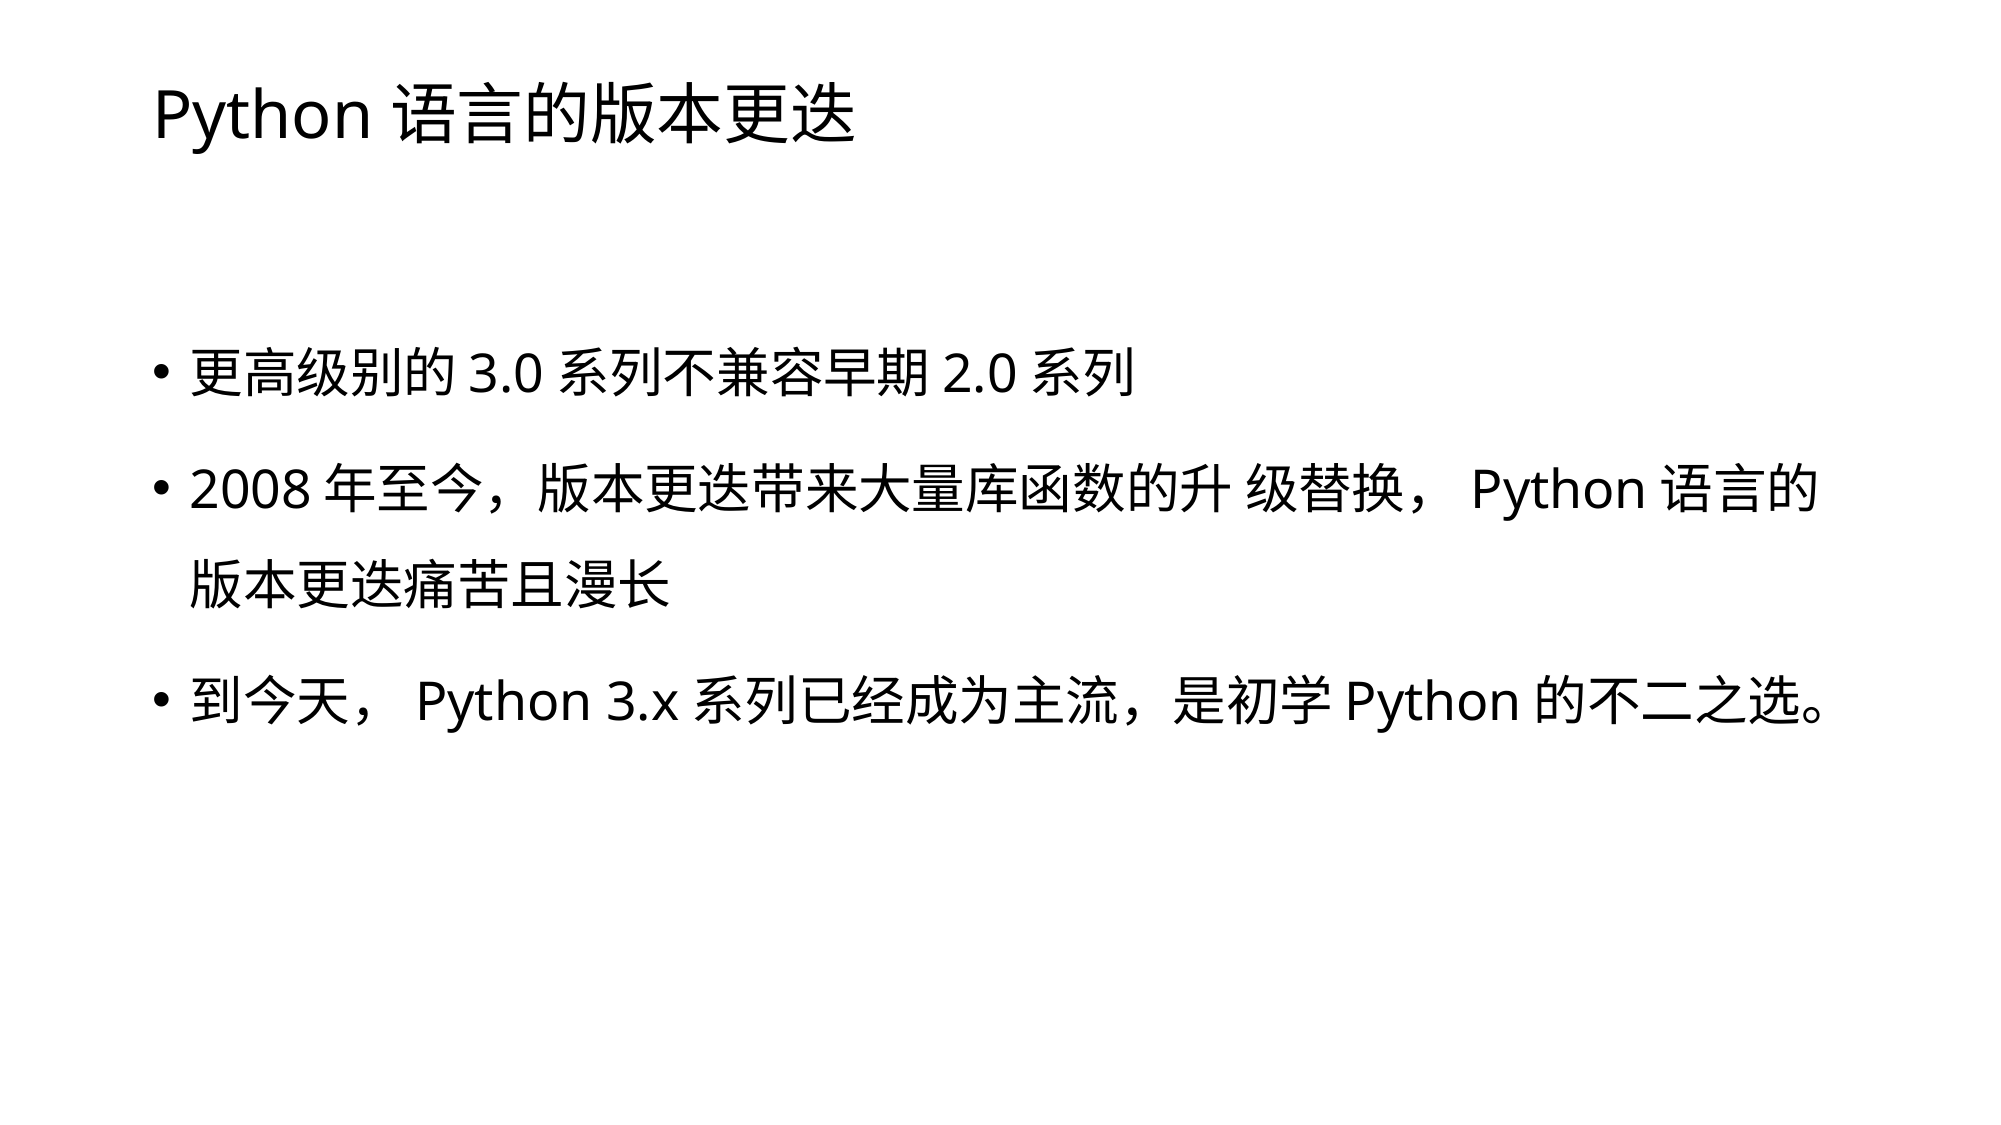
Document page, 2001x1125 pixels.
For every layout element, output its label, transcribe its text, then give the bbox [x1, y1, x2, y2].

list 更高级别的3.0系列不兼容早期2.0系列 2008年至今，版本更迭带来大量库函数的升 级替换，Python语言的版本更迭痛苦且漫长 到今天，Python 3.x系列已经成为主流，是初学Python的不二之选。 [137, 299, 1863, 825]
title Python语言的版本更迭 [137, 59, 1863, 174]
